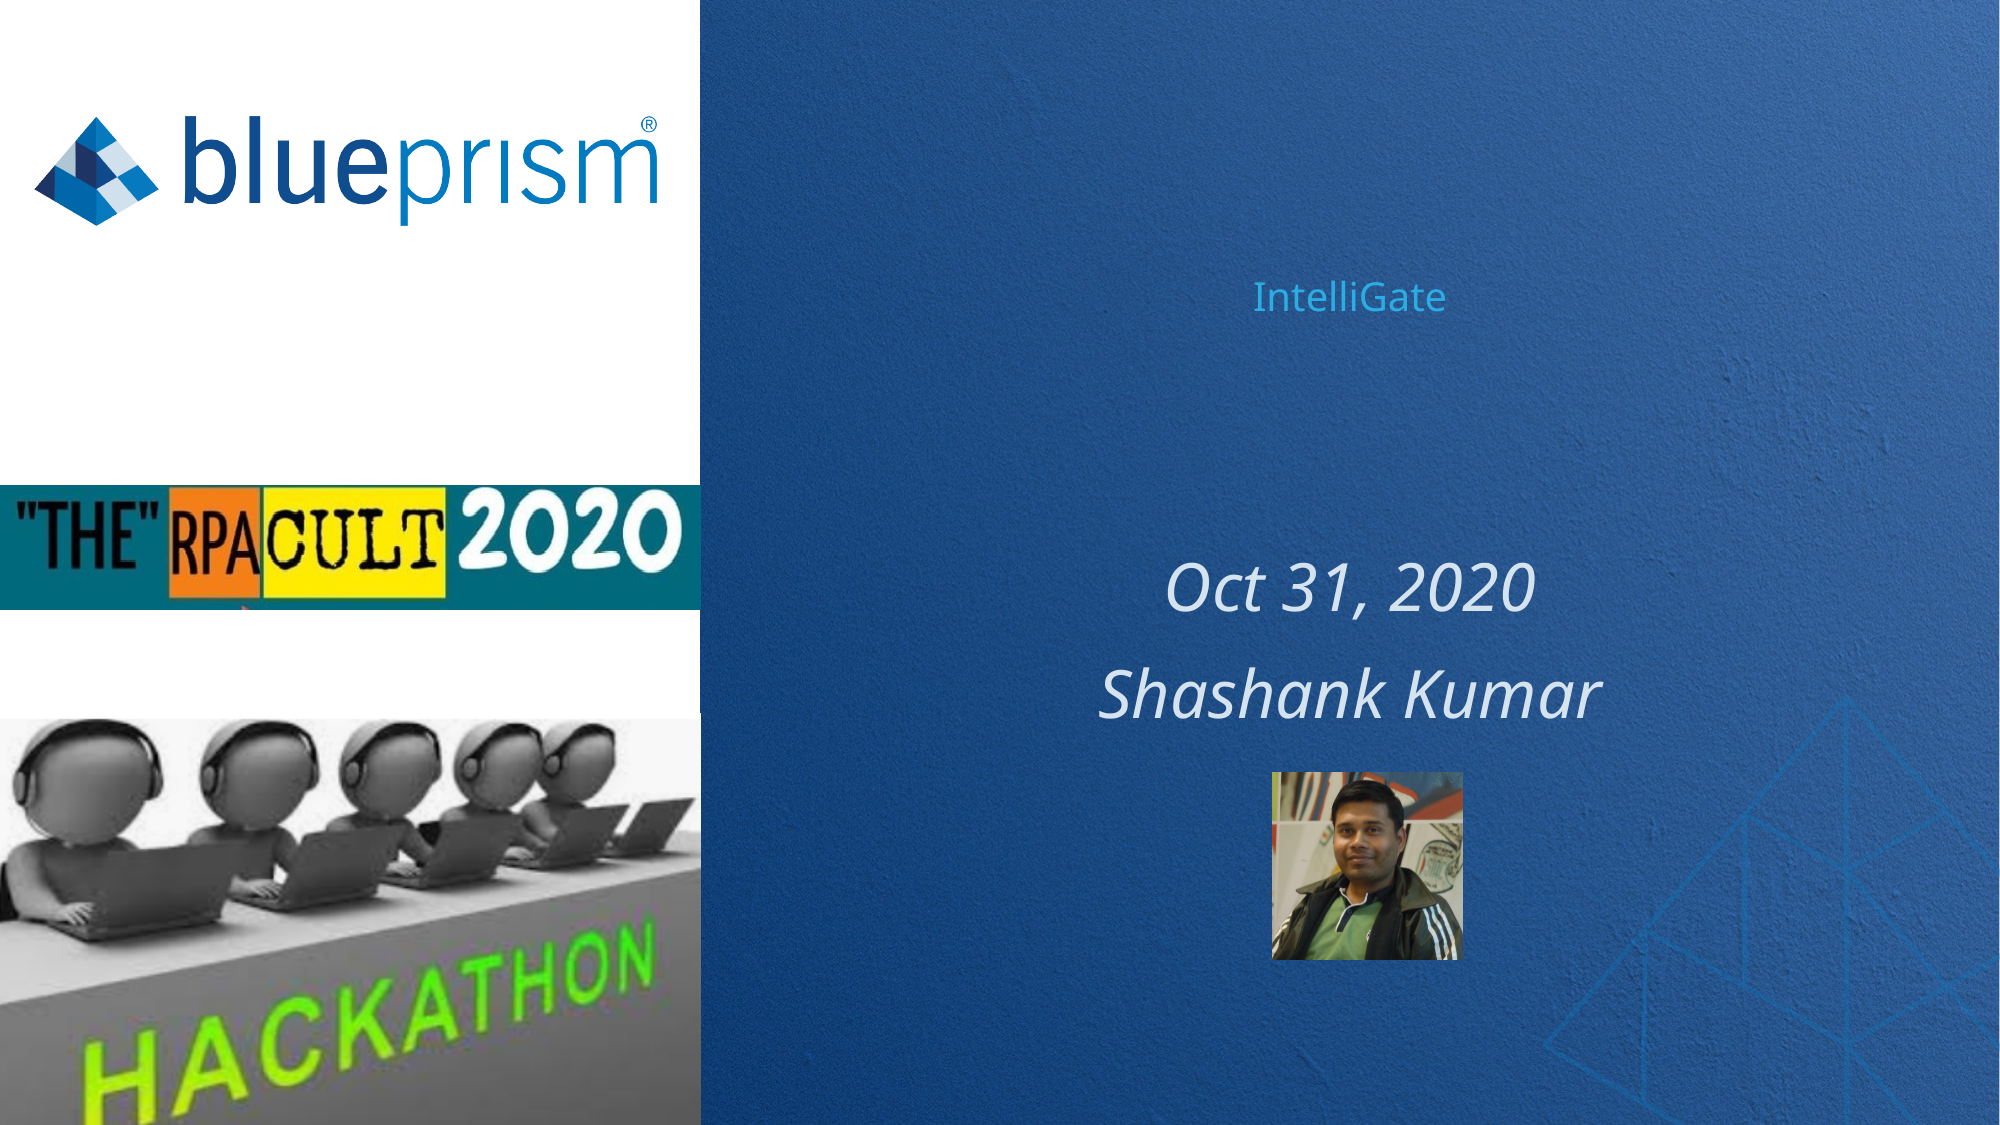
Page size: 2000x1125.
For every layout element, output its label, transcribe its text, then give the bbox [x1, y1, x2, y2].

picture [34, 116, 657, 226]
subtitle Oct 31, 2020 Shashank Kumar [789, 531, 1911, 854]
title IntelliGate [789, 117, 1911, 474]
picture [0, 0, 2000, 1125]
